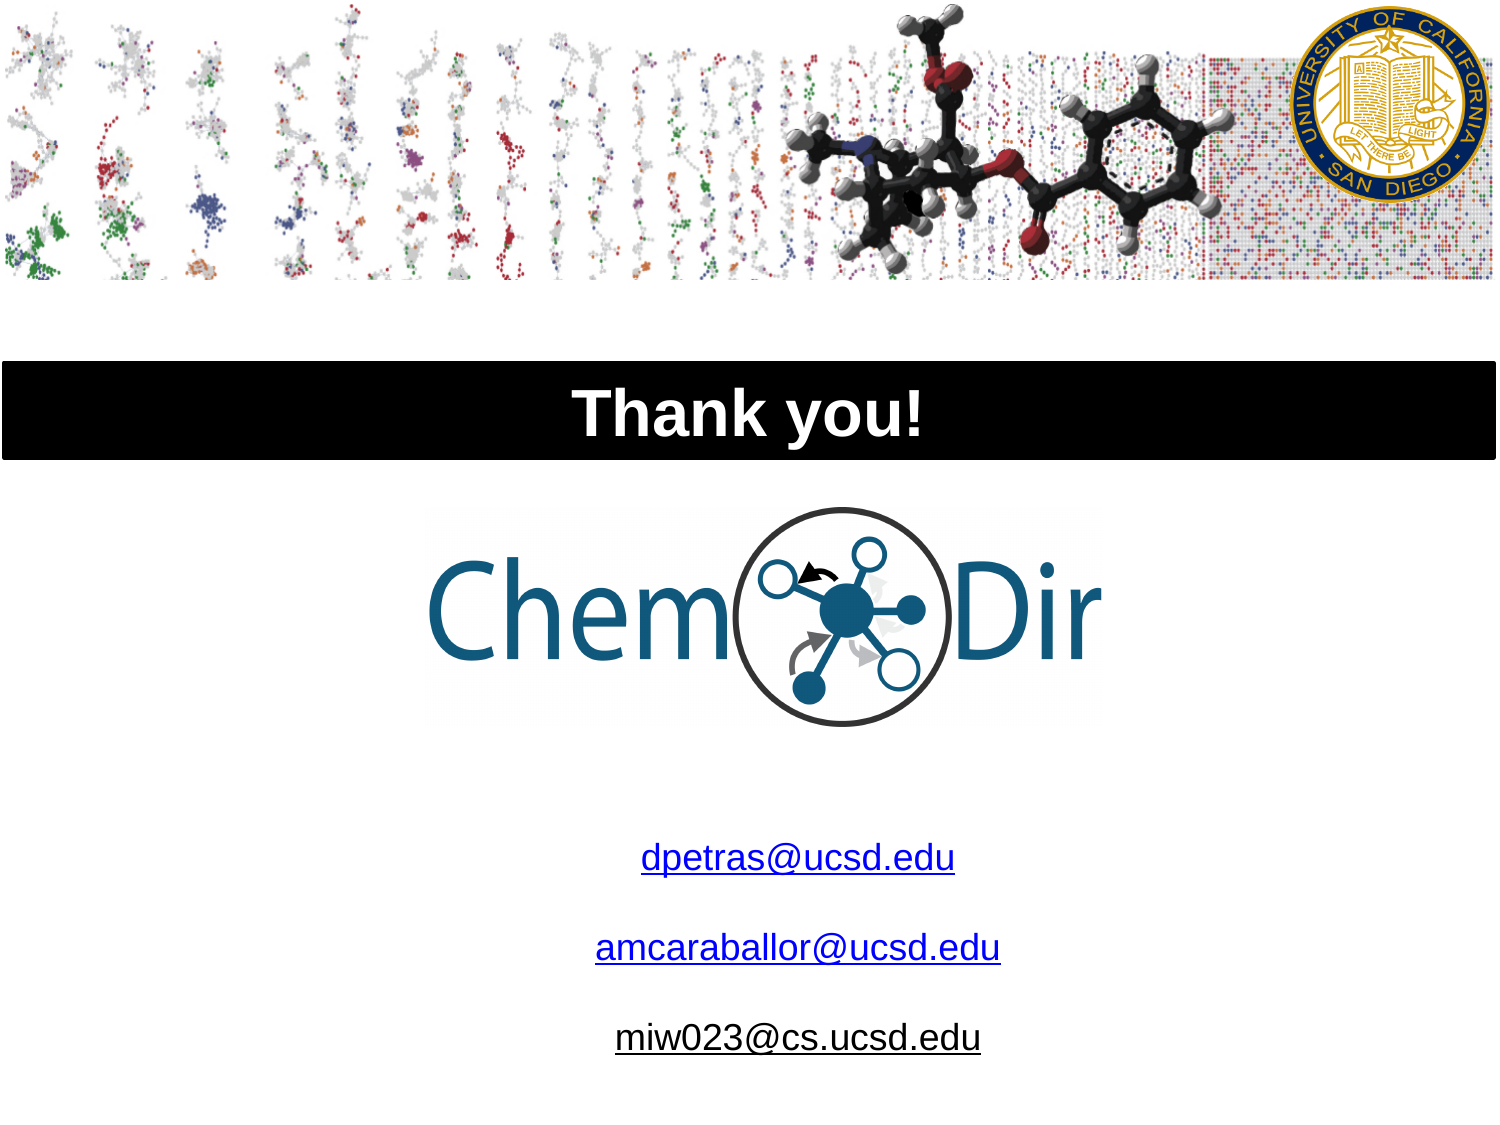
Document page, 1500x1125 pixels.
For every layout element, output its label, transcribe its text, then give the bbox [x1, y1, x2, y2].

text_box dpetras@ucsd.edu amcaraballor@ucsd.edu miw023@cs.ucsd.edu [580, 826, 1016, 1125]
picture [4, 4, 1500, 280]
picture [425, 507, 1103, 727]
text_box Thank you! [4, 362, 1494, 458]
